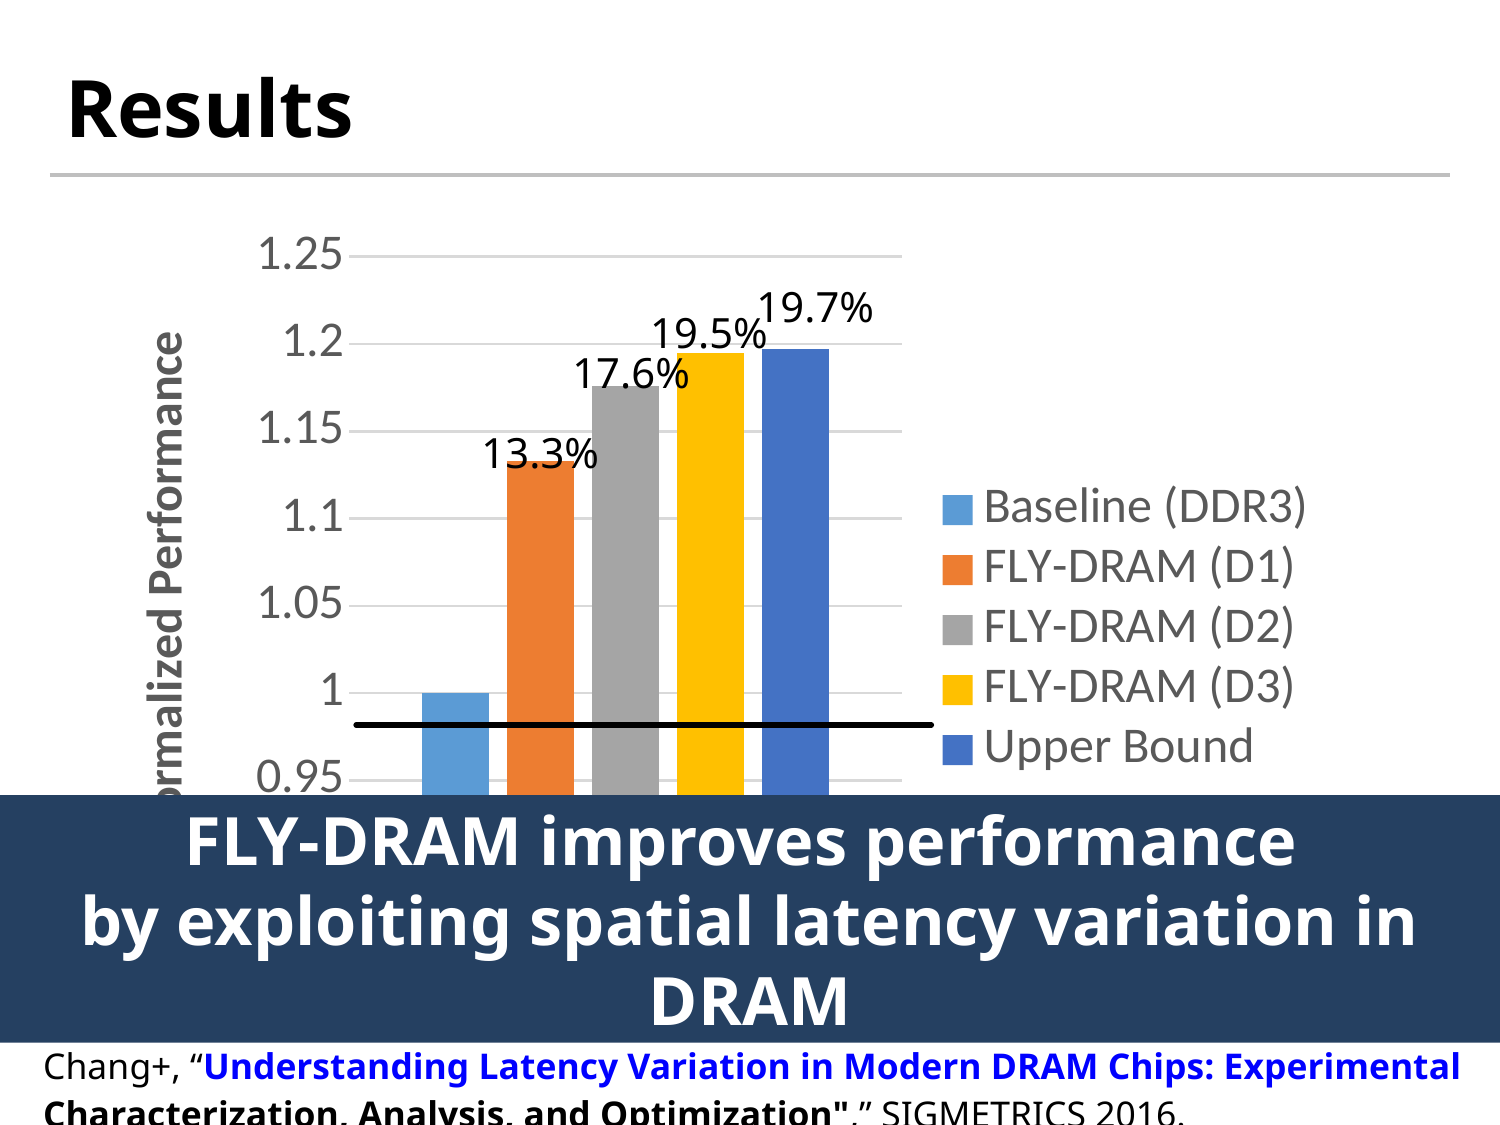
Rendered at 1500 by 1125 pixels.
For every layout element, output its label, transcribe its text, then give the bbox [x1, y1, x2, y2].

text_box Chang+, “Understanding Latency Variation in Modern DRAM Chips: Experimental Characterization, Analysis, and Optimization",” SIGMETRICS 2016. [28, 1044, 1487, 1125]
chart [124, 214, 1338, 1046]
title Results [50, 12, 1450, 200]
text_box FLY-DRAM improves performance by exploiting spatial latency variation in DRAM [0, 794, 124, 1044]
text_box FLY-DRAM improves performance by exploiting spatial latency variation in DRAM [1338, 794, 1500, 1044]
